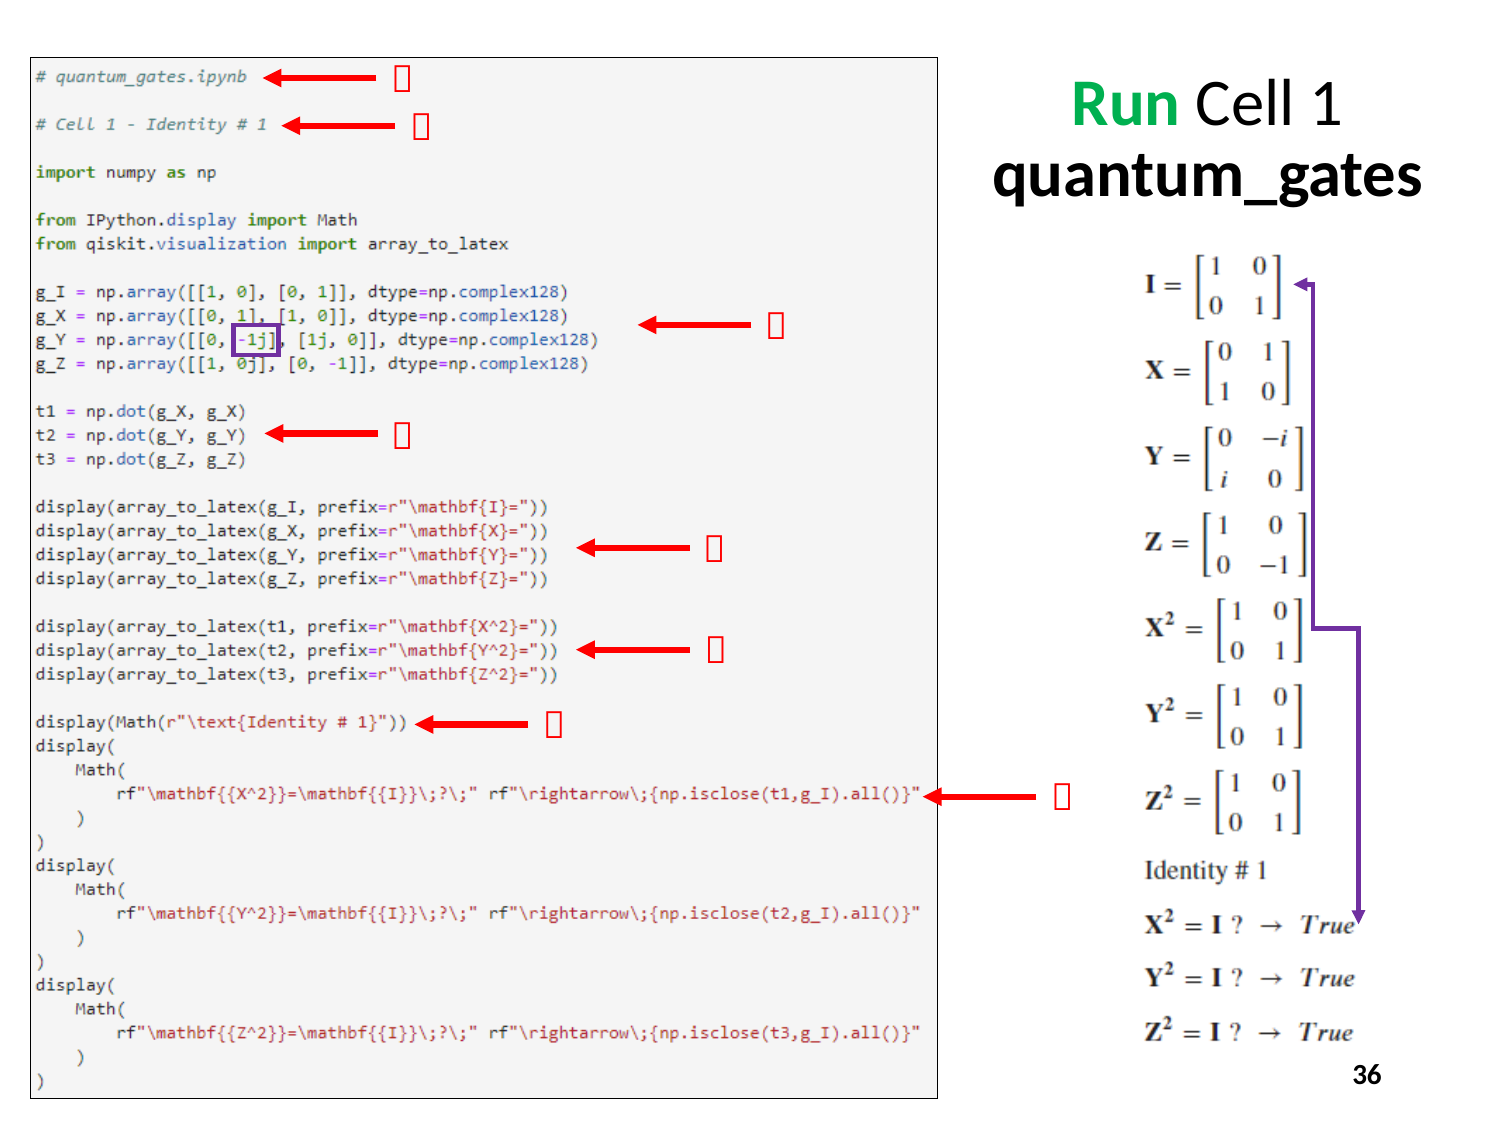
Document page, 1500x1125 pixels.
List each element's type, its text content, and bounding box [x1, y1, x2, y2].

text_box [281, 95, 459, 156]
title Run Cell 1 quantum_gates [964, 48, 1451, 230]
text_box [922, 765, 1100, 827]
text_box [1293, 284, 1314, 629]
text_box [414, 693, 592, 755]
slide_number 36 [1059, 1042, 1397, 1103]
picture [30, 57, 938, 1099]
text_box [637, 294, 813, 356]
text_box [1312, 628, 1359, 925]
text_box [262, 47, 440, 109]
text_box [575, 517, 752, 579]
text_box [264, 404, 440, 466]
picture [1118, 241, 1377, 1056]
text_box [575, 618, 753, 680]
